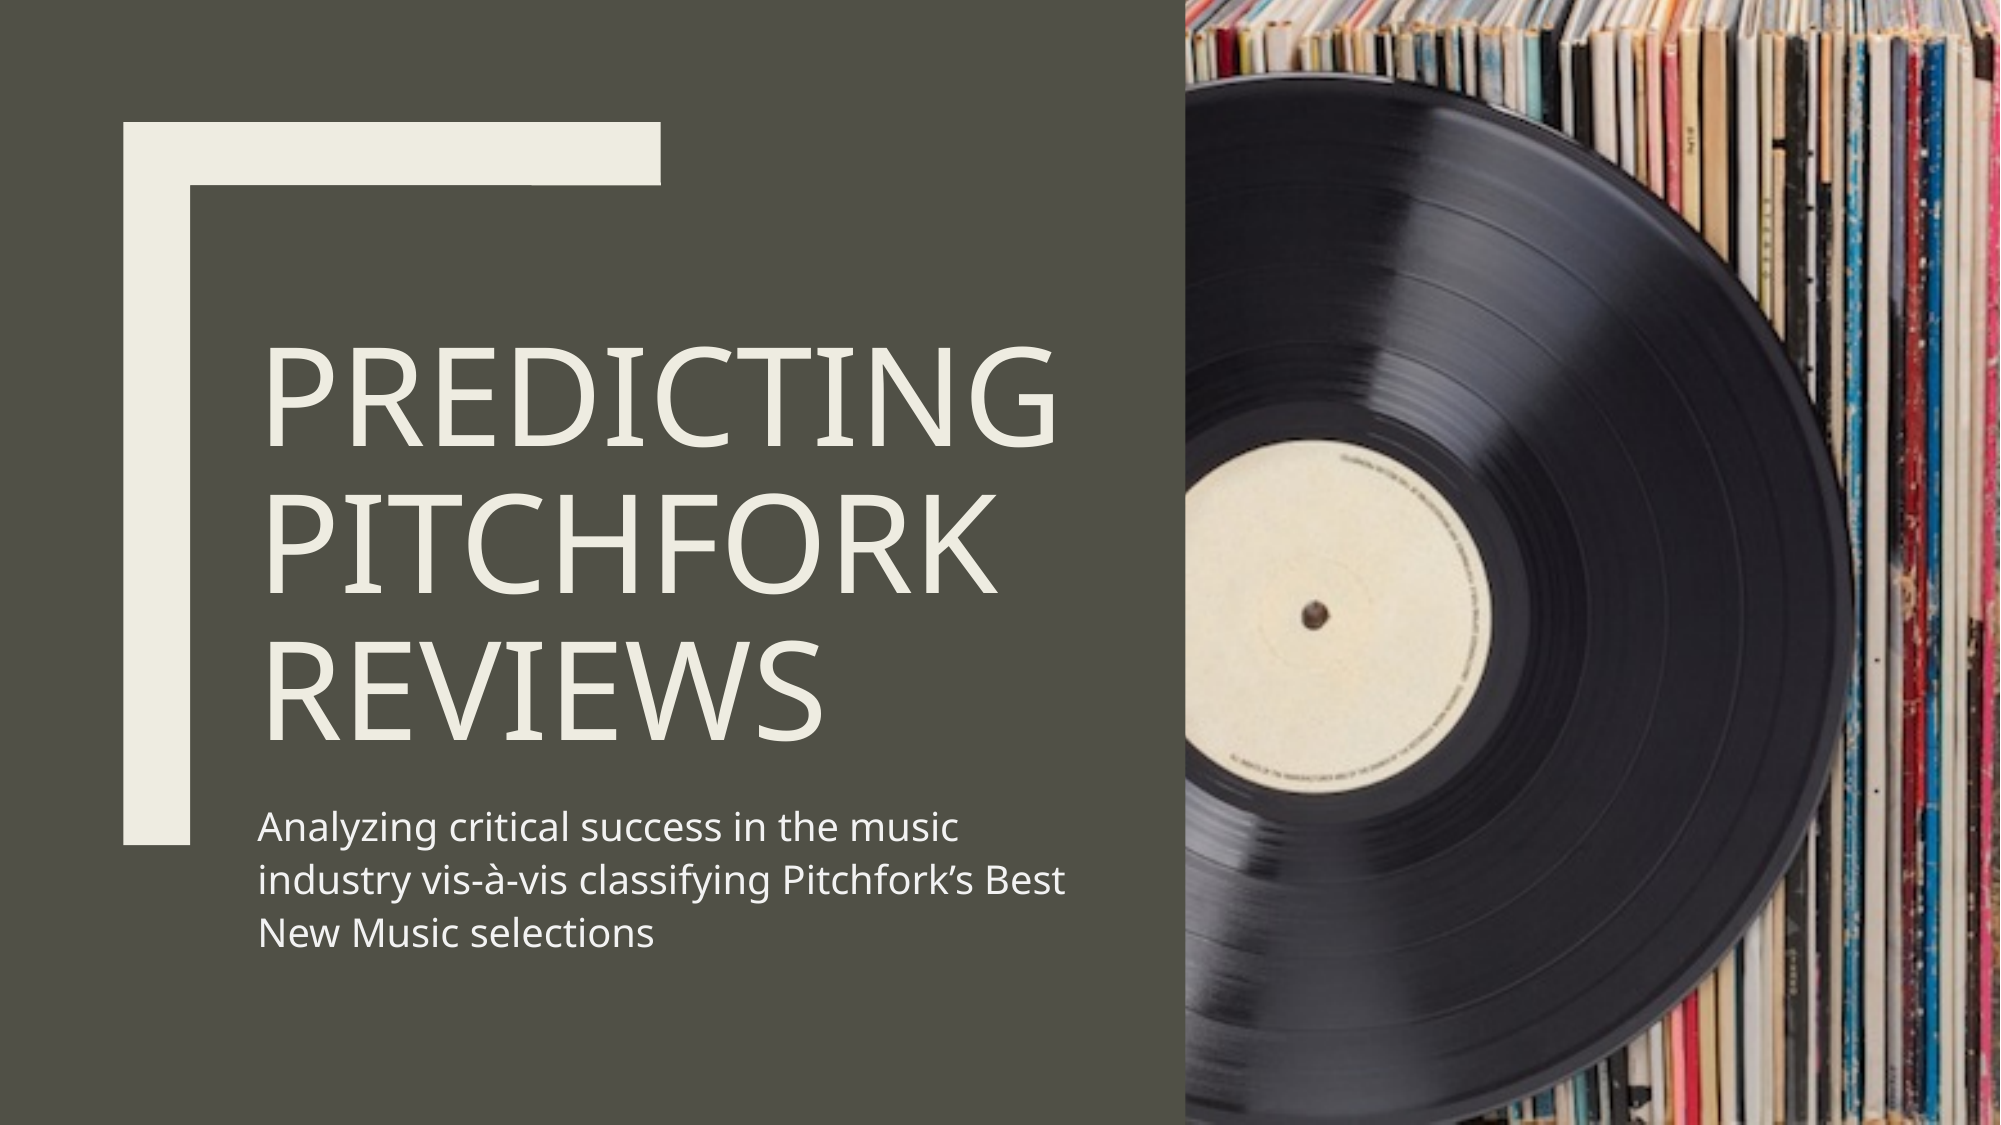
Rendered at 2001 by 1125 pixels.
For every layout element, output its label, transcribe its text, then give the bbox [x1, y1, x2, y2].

title PREDICTING Pitchfork REVIEWS [242, 242, 1113, 777]
text_box [0, 0, 1185, 1125]
picture [1185, 0, 2000, 1125]
subtitle Analyzing critical success in the music industry vis-à-vis classifying Pitchfork’s Best New Music selections [242, 788, 1110, 967]
text_box [123, 122, 661, 846]
